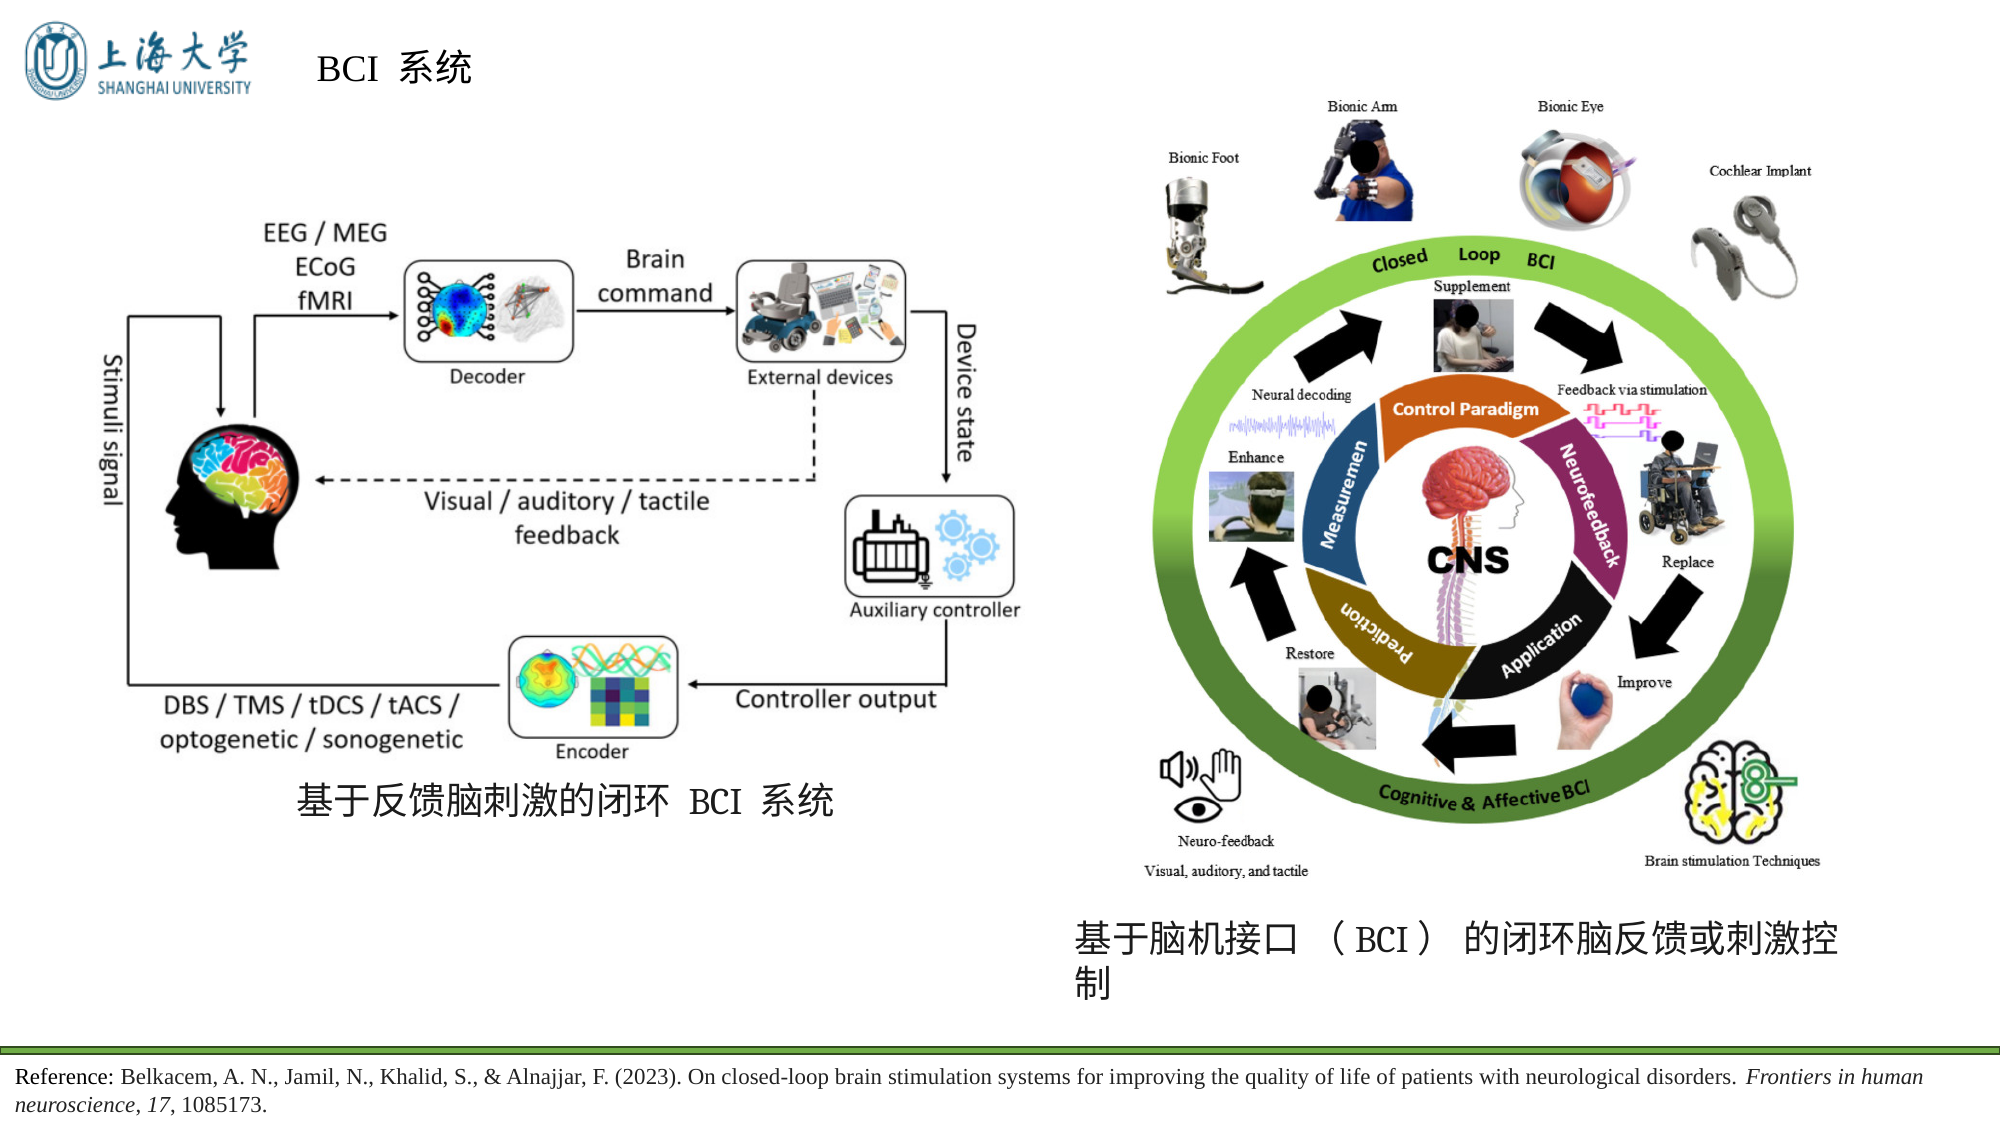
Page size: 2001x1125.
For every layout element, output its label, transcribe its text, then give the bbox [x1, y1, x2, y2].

text_box Reference: Belkacem, A. N., Jamil, N., Khalid, S., & Alnajjar, F. (2023). On closed-loop brain stimulation systems for improving the quality of life of patients with neurological disorders. Frontiers in human neuroscience, 17, 1085173. [0, 1054, 2000, 1124]
text_box BCI 系统 [301, 36, 592, 97]
text_box [0, 1046, 2000, 1054]
text_box 基于反馈脑刺激的闭环 BCI 系统 [281, 769, 859, 830]
picture [1141, 97, 1823, 882]
picture [0, 0, 272, 112]
picture [96, 218, 1025, 763]
text_box 基于脑机接口 （BCI） 的闭环脑反馈或刺激控制 [1060, 908, 1883, 1013]
